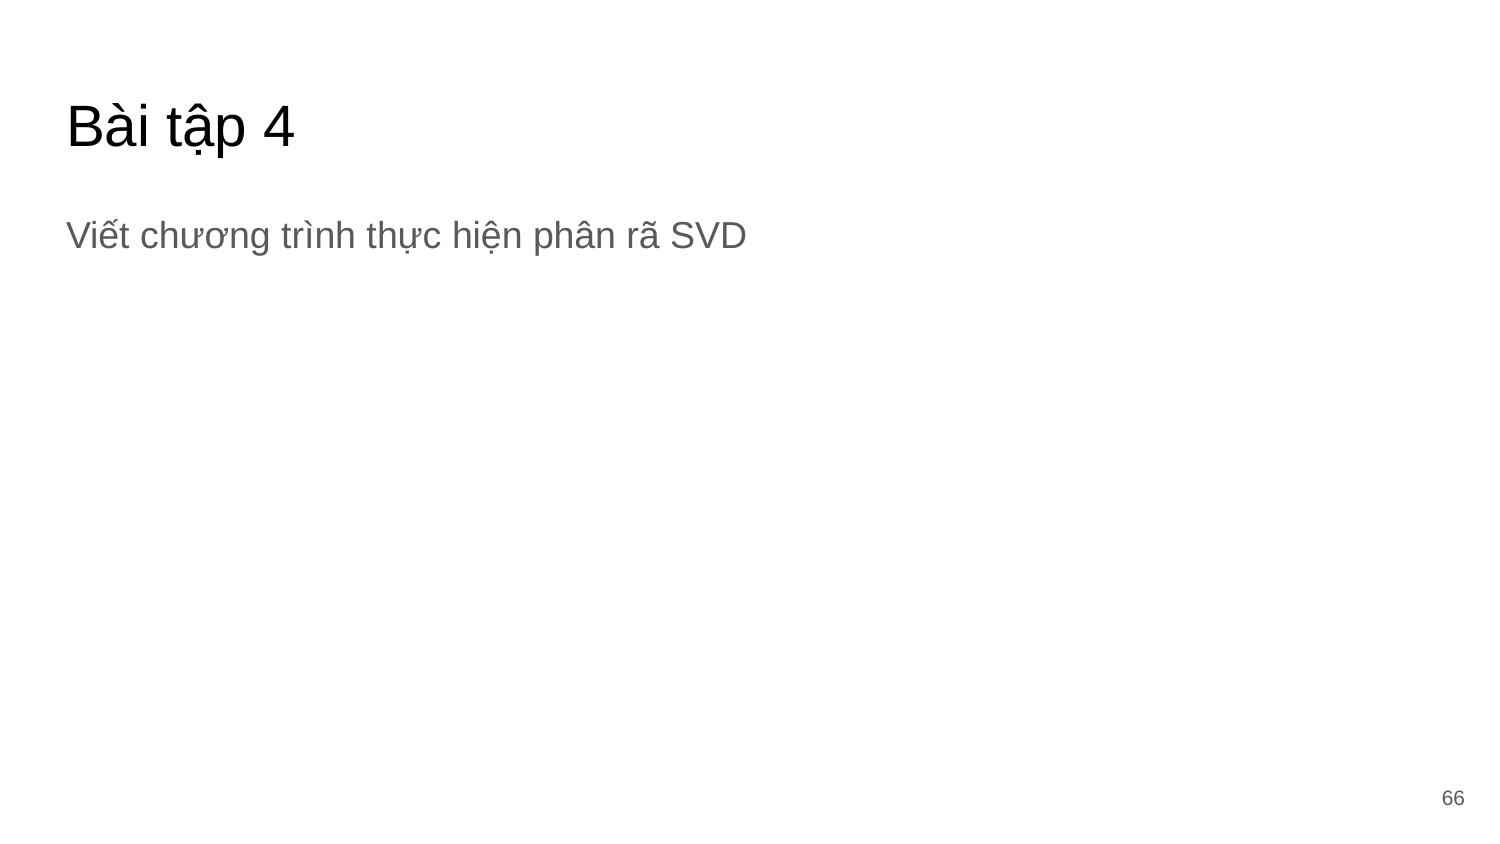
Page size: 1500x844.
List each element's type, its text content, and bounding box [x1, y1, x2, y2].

title Bài tập 4 [51, 72, 1449, 167]
list Viết chương trình thực hiện phân rã SVD [51, 189, 1449, 750]
slide_number ‹#› [1389, 764, 1480, 830]
